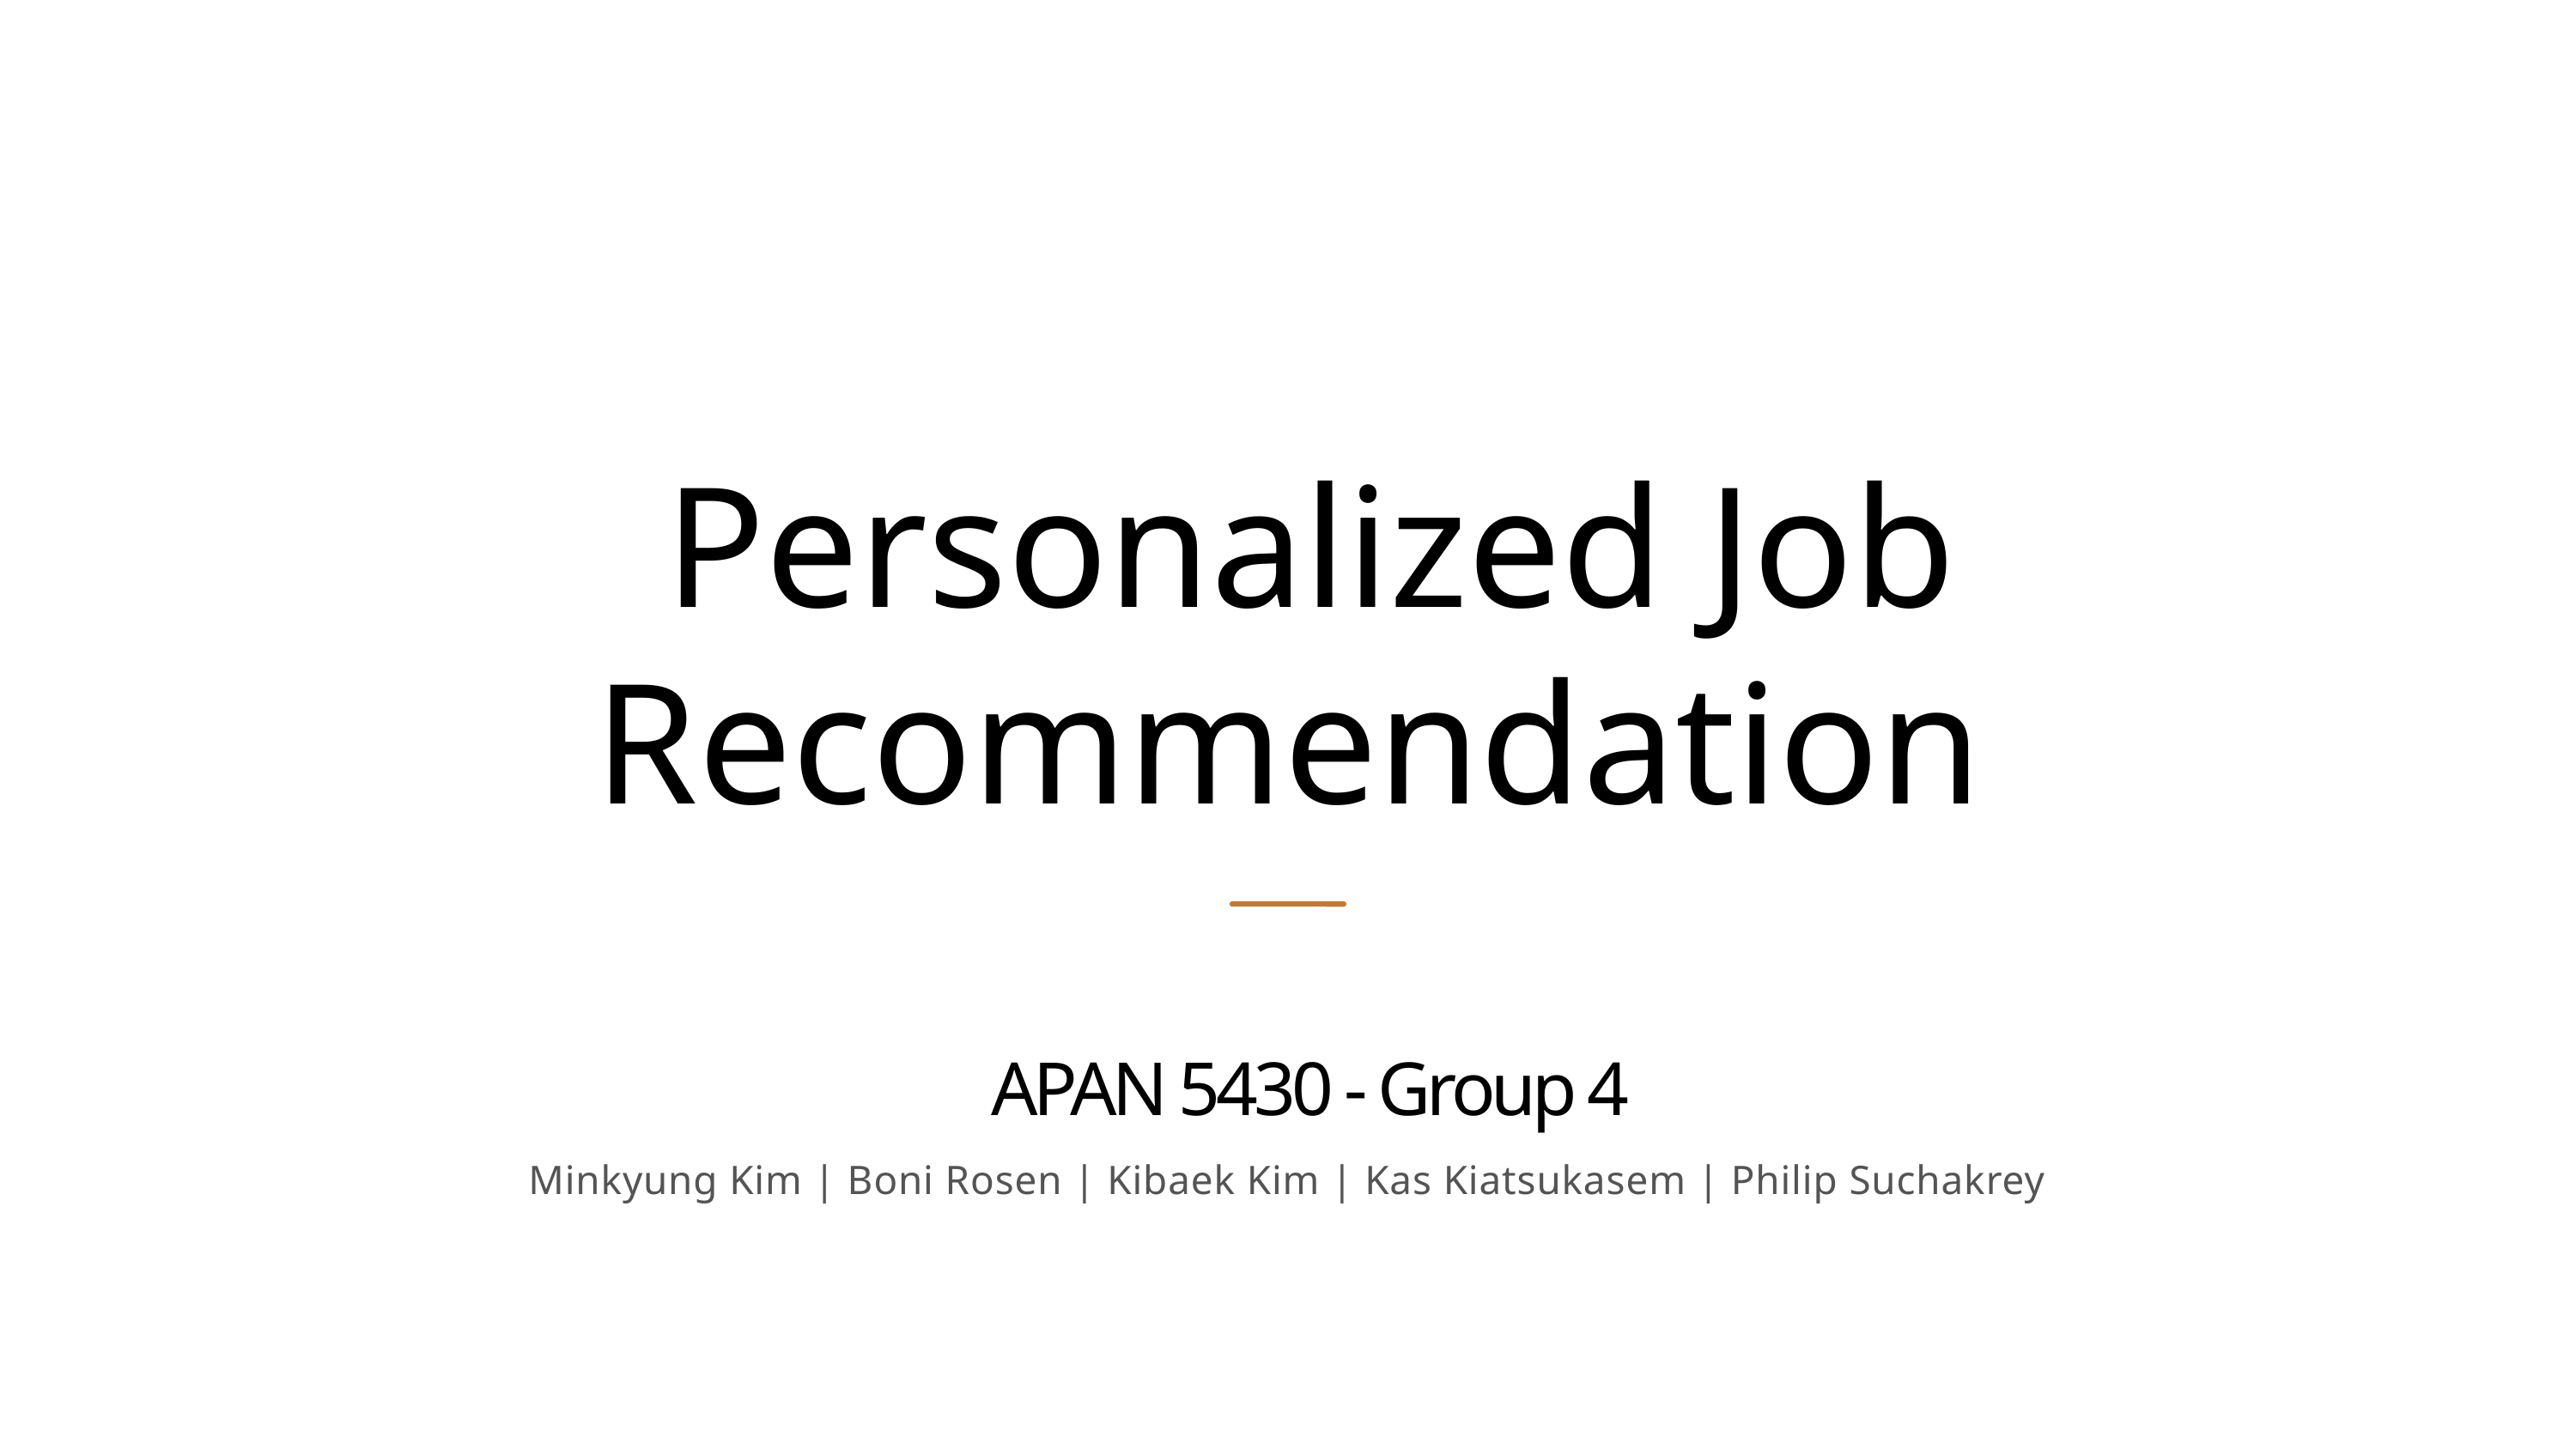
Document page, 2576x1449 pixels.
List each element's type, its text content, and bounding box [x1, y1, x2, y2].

text_box APAN 5430 - Group 4 [867, 1057, 1753, 1131]
text_box Minkyung Kim | Boni Rosen | Kibaek Kim | Kas Kiatsukasem | Philip Suchakrey [425, 1163, 2150, 1203]
text_box Personalized Job Recommendation [144, 444, 2476, 837]
